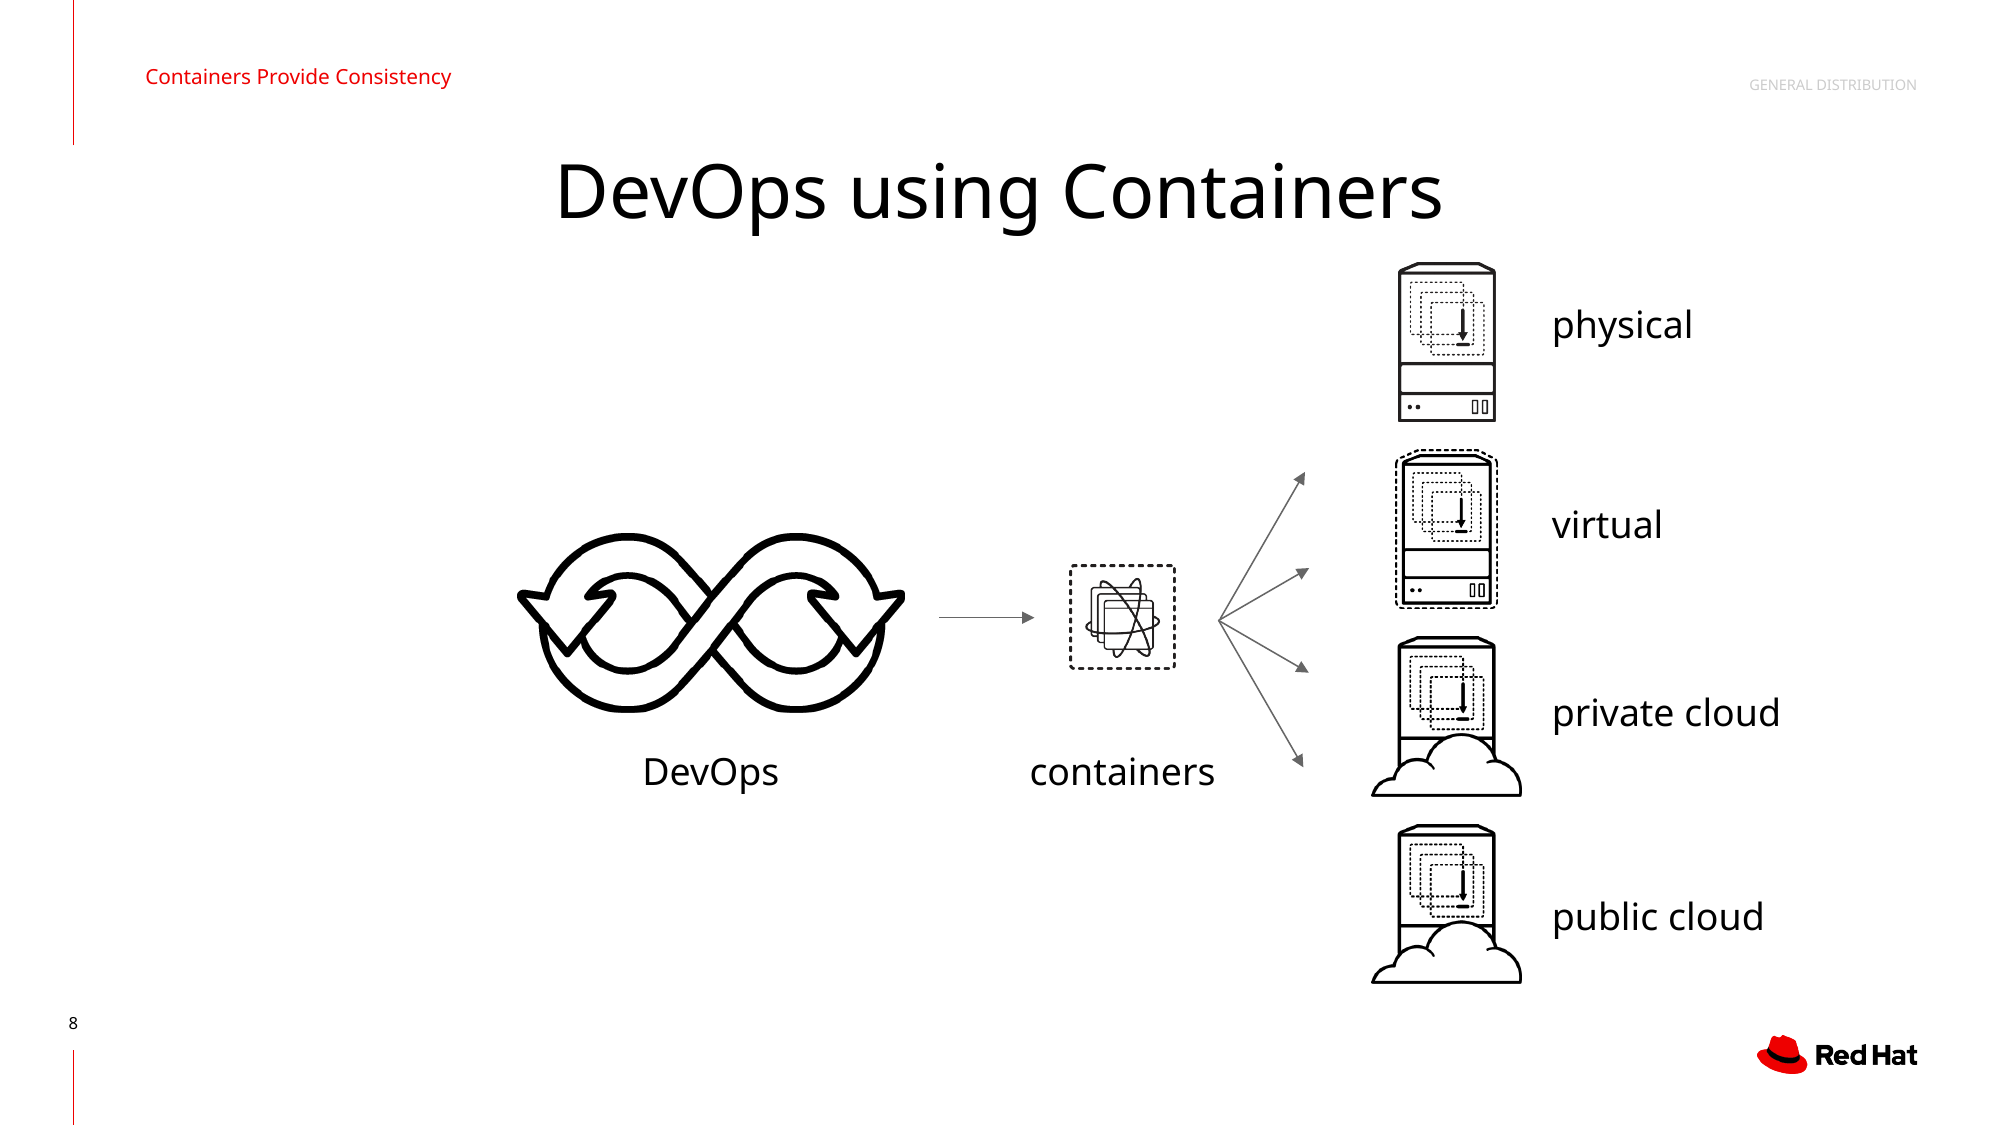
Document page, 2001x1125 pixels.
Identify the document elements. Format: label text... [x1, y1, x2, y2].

slide_number ‹#› [13, 1012, 134, 1036]
picture [1397, 261, 1496, 422]
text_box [1219, 471, 1306, 620]
picture [1395, 449, 1498, 610]
text_box physical [1536, 287, 1795, 360]
subtitle Containers Provide Consistency [73, 9, 919, 143]
text_box virtual [1536, 487, 1795, 560]
picture [1371, 636, 1522, 797]
text_box public cloud [1536, 879, 1900, 952]
text_box containers [989, 727, 1256, 813]
picture [516, 532, 905, 713]
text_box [1218, 626, 1304, 768]
text_box private cloud [1536, 675, 1872, 749]
picture [1757, 1035, 1918, 1074]
picture [1068, 563, 1176, 671]
picture [1371, 823, 1522, 984]
text_box DevOps [578, 727, 844, 813]
title DevOps using Containers [145, 143, 1855, 234]
